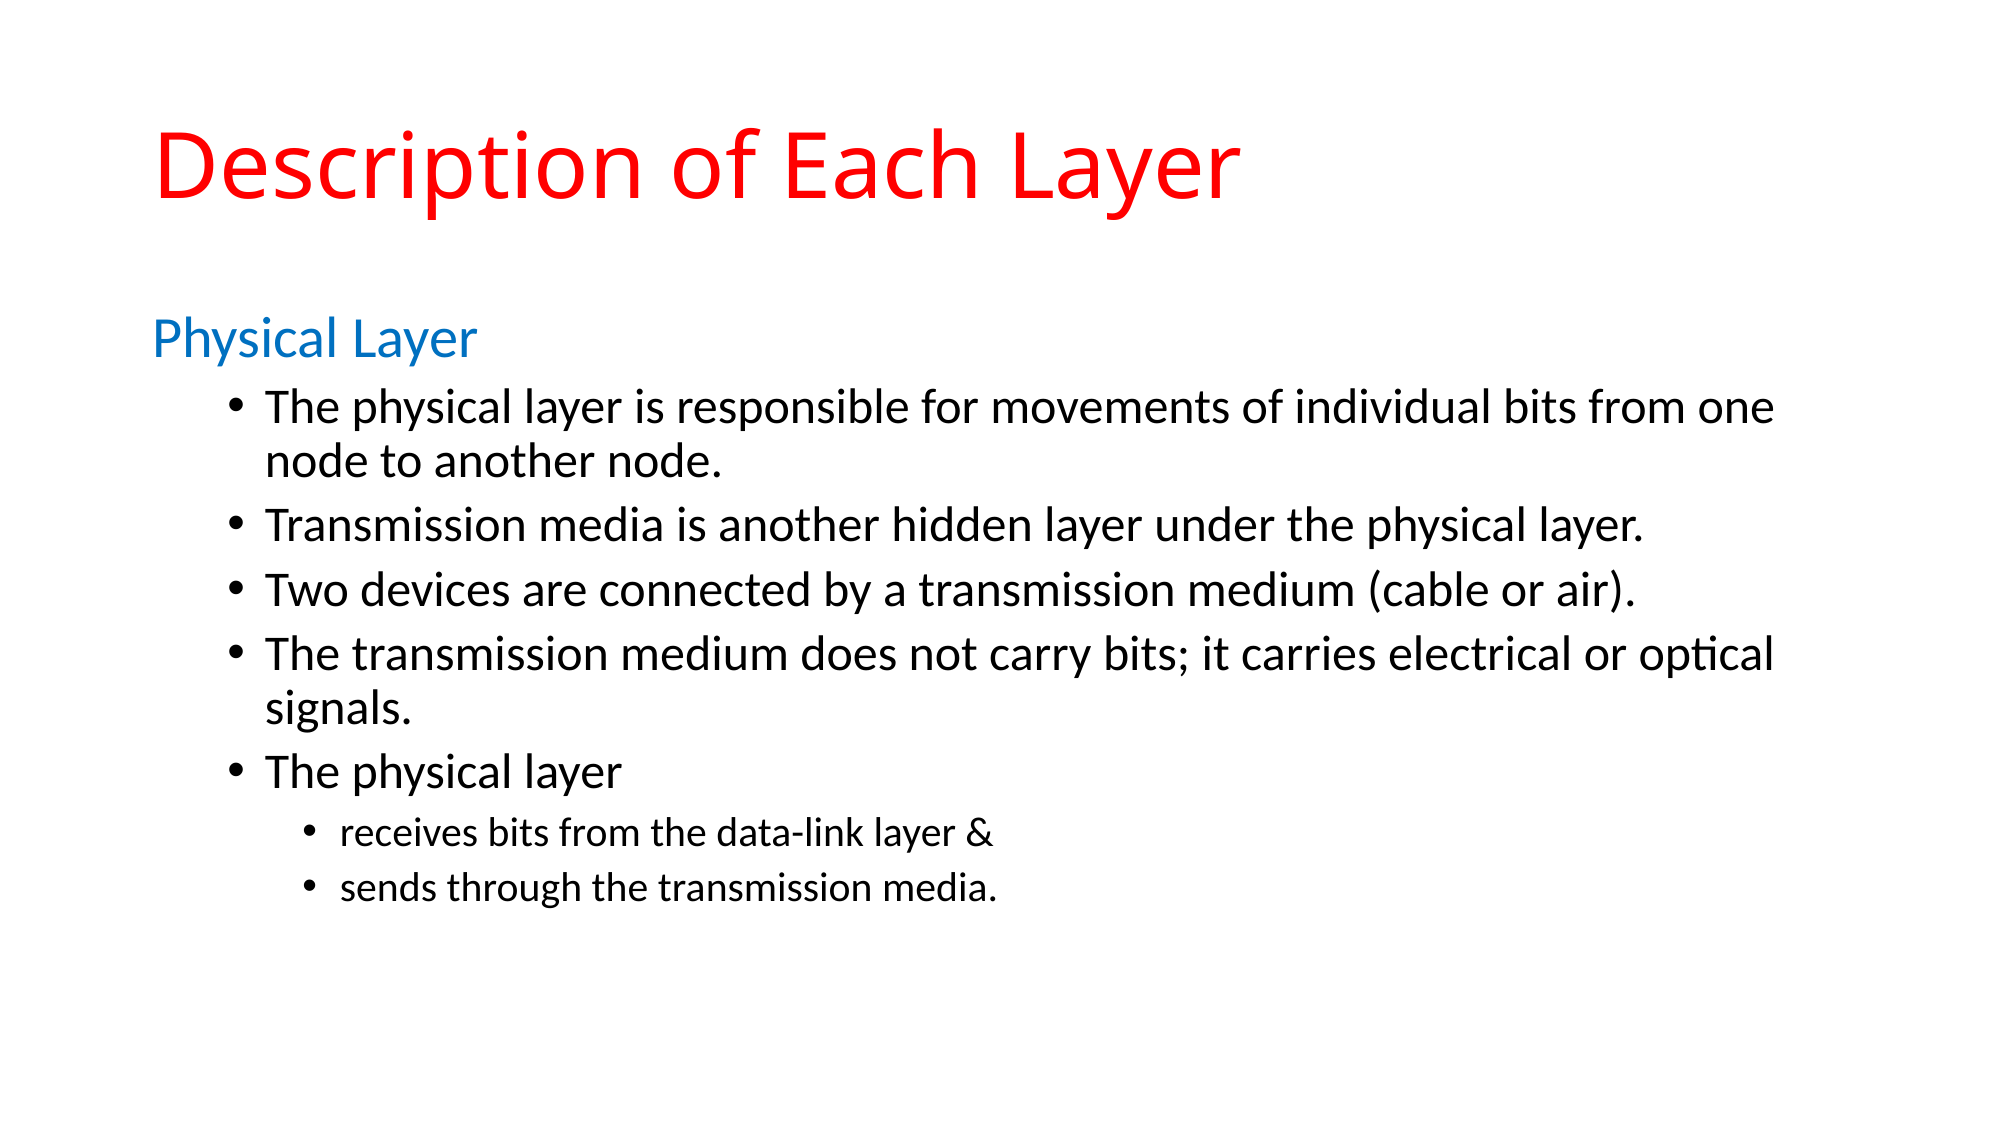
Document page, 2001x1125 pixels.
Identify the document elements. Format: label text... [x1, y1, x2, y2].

title Description of Each Layer [137, 59, 1863, 278]
list Physical Layer The physical layer is responsible for movements of individual bits from one node to another node. Transmission media is another hidden layer under the physical layer. Two devices are connected by a transmission medium (cable or air). The transmission medium does not carry bits; it carries electrical or optical signals. The physical layer receives bits from the data-link layer & sends through the transmission media. [137, 299, 1863, 1014]
